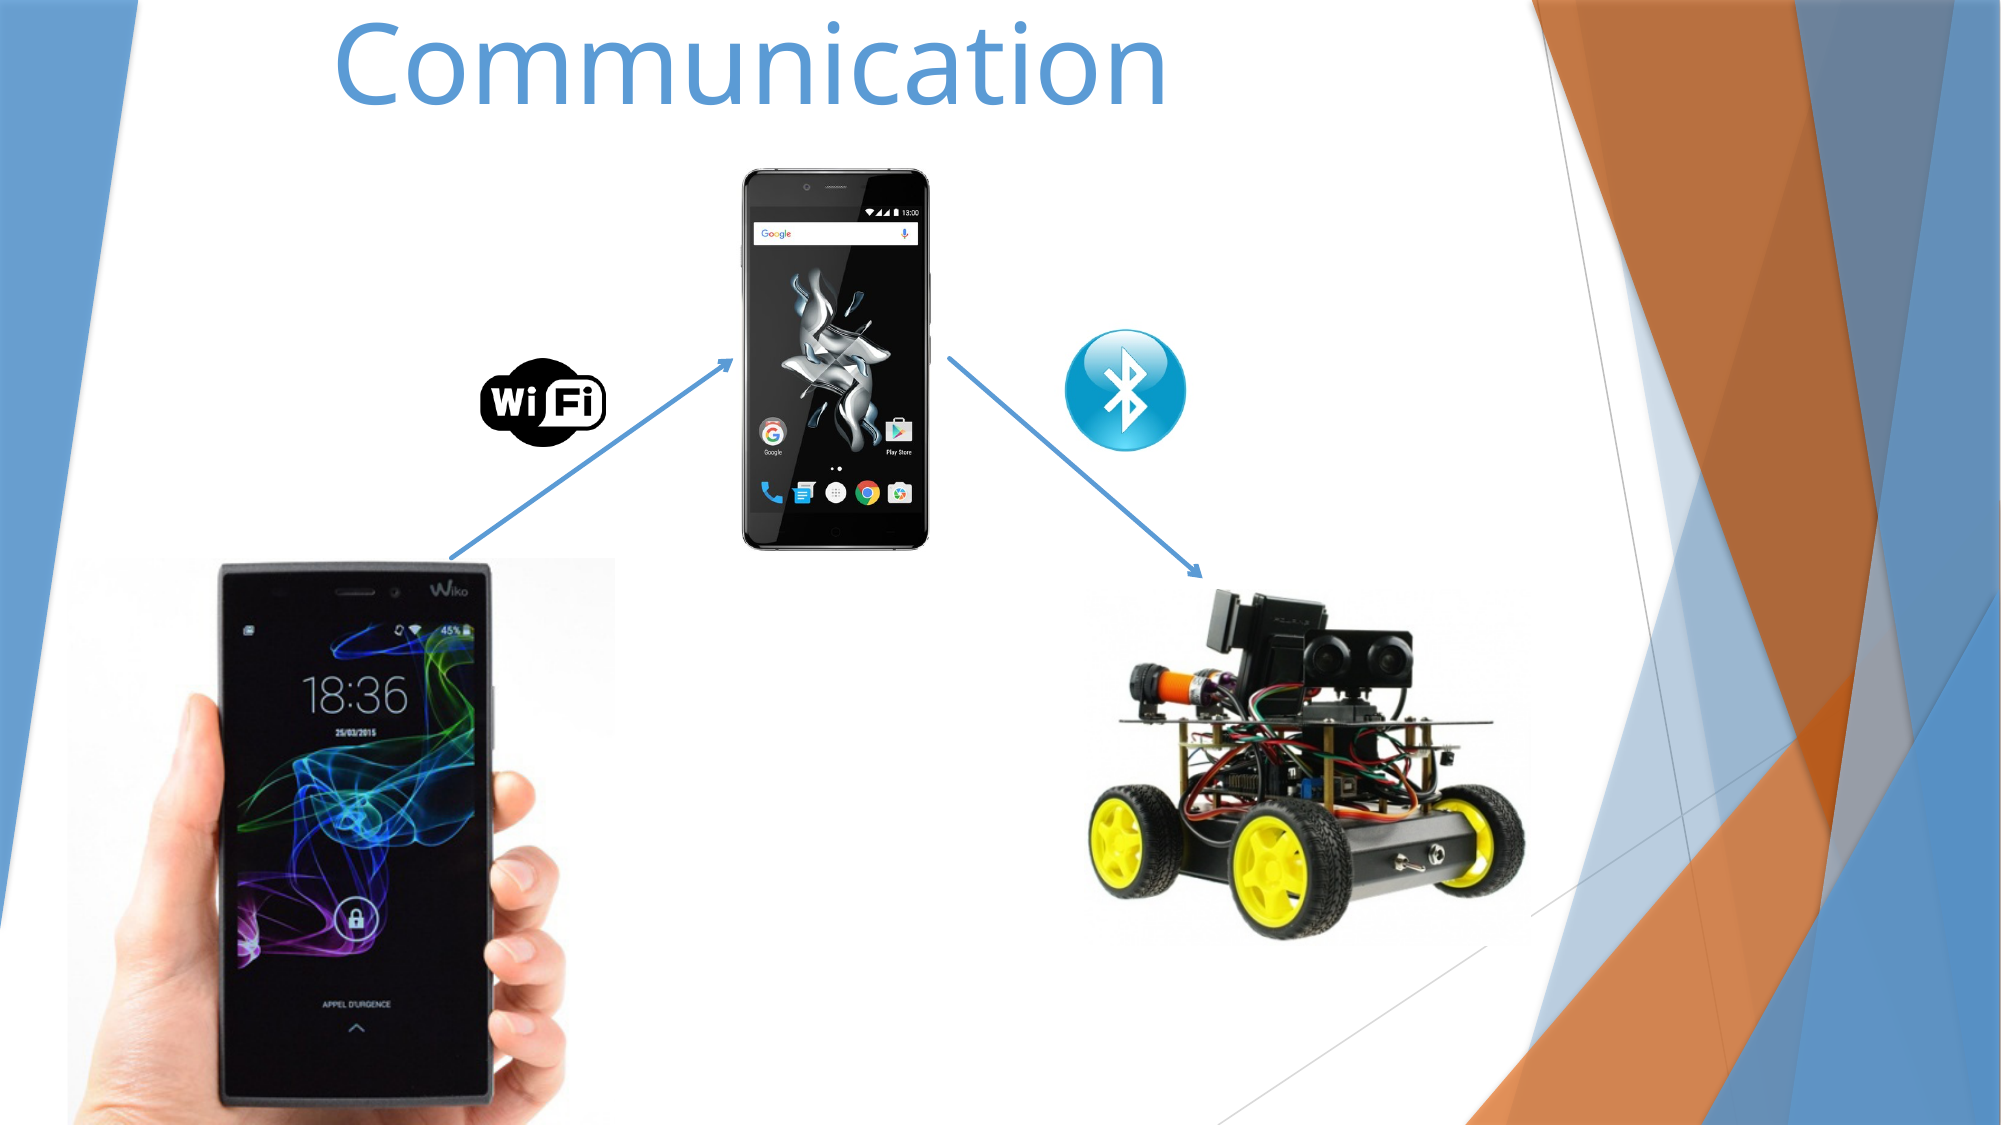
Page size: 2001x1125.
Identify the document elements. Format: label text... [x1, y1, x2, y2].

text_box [948, 357, 1204, 579]
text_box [450, 357, 728, 559]
title Communication [0, 0, 1217, 135]
picture [1084, 588, 1532, 947]
picture [479, 357, 607, 447]
picture [1053, 319, 1195, 460]
picture [67, 557, 616, 1125]
picture [732, 158, 934, 559]
